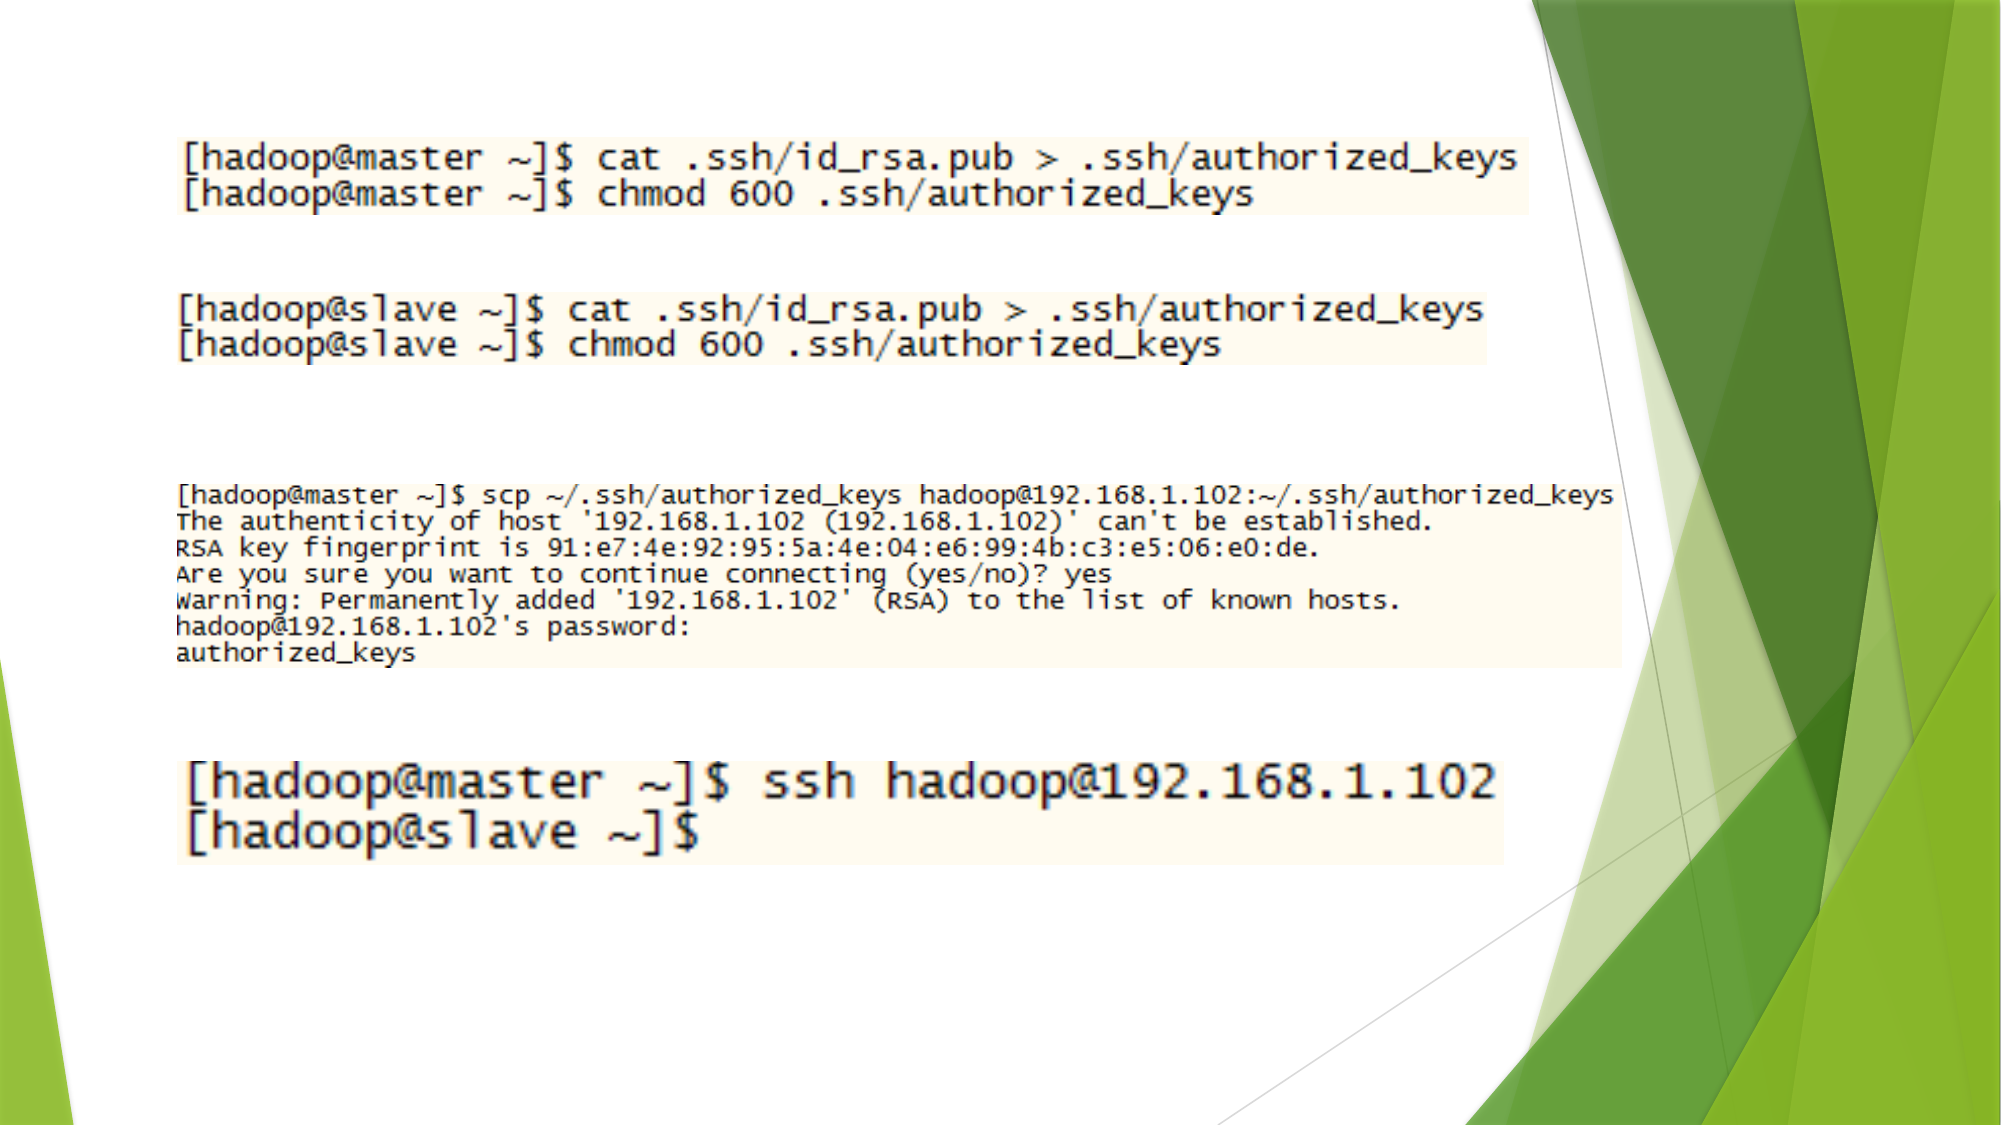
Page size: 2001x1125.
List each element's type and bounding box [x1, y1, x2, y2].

picture [177, 483, 1623, 668]
picture [177, 136, 1530, 216]
picture [177, 761, 1504, 865]
picture [177, 291, 1488, 366]
